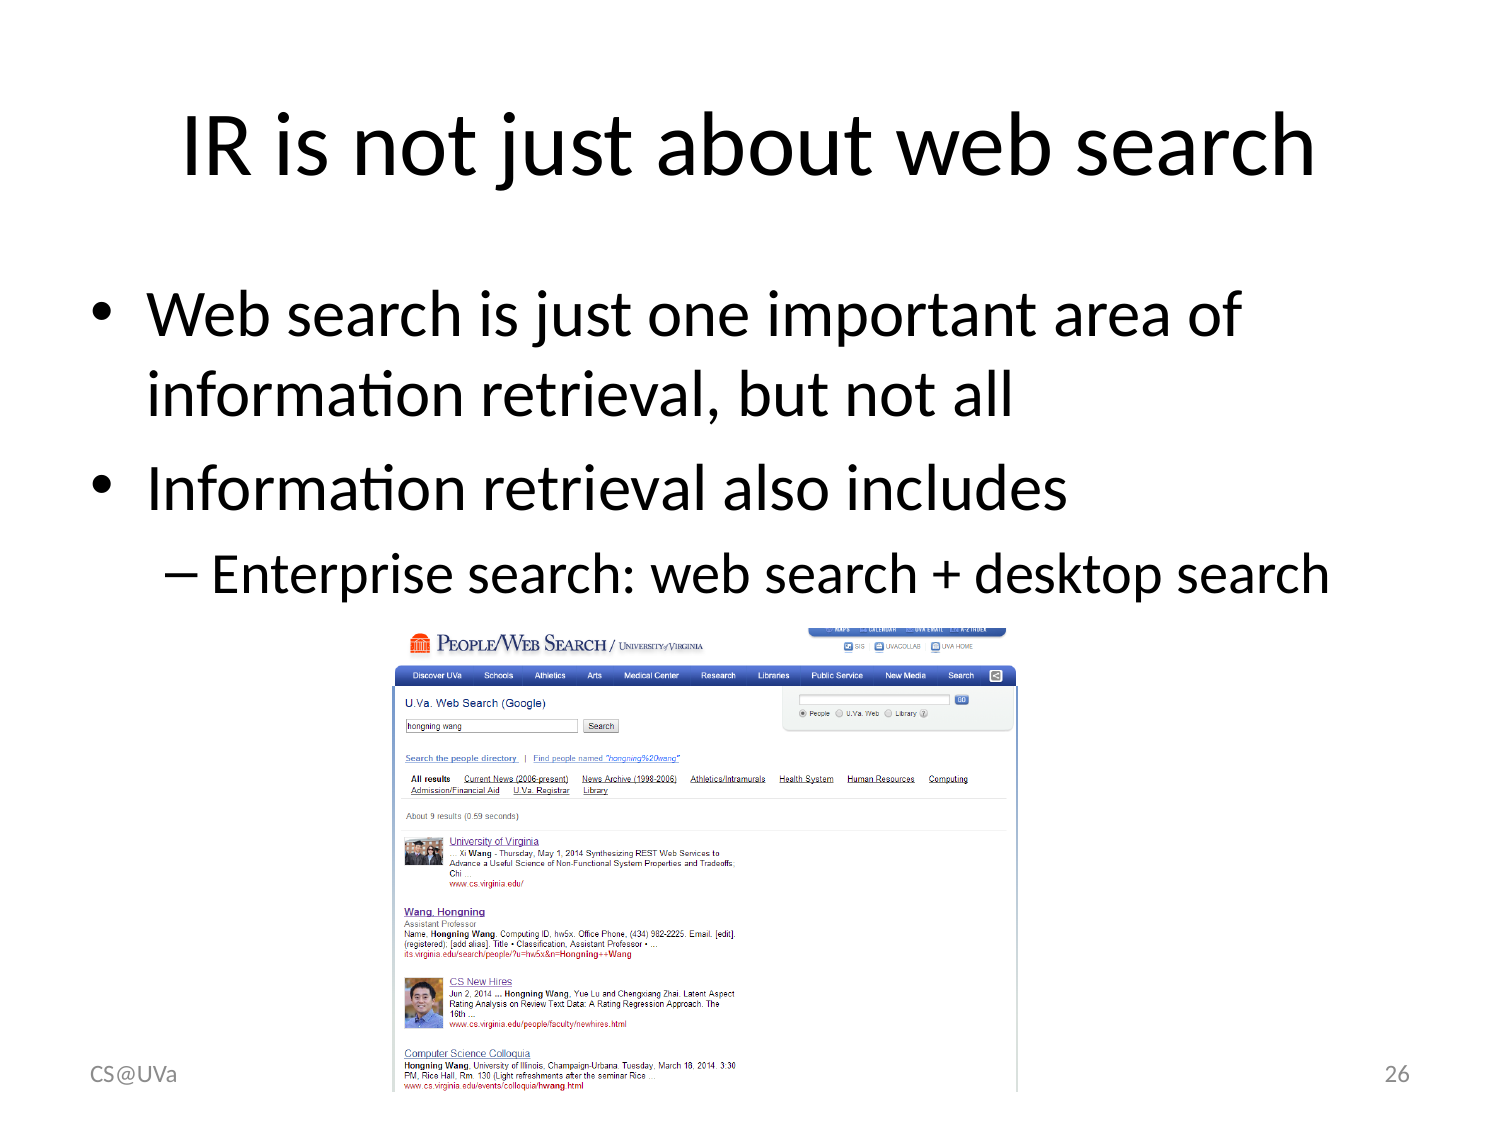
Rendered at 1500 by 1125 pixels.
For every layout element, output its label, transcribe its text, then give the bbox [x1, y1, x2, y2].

slide_number CS@UVa [75, 1042, 425, 1103]
slide_number 26 [1074, 1042, 1425, 1103]
list Web search is just one important area of information retrieval, but not all Information retrieval also includes Enterprise search: web search + desktop search [75, 262, 1425, 1005]
picture [391, 627, 1018, 1093]
title IR is not just about web search [75, 45, 1425, 233]
